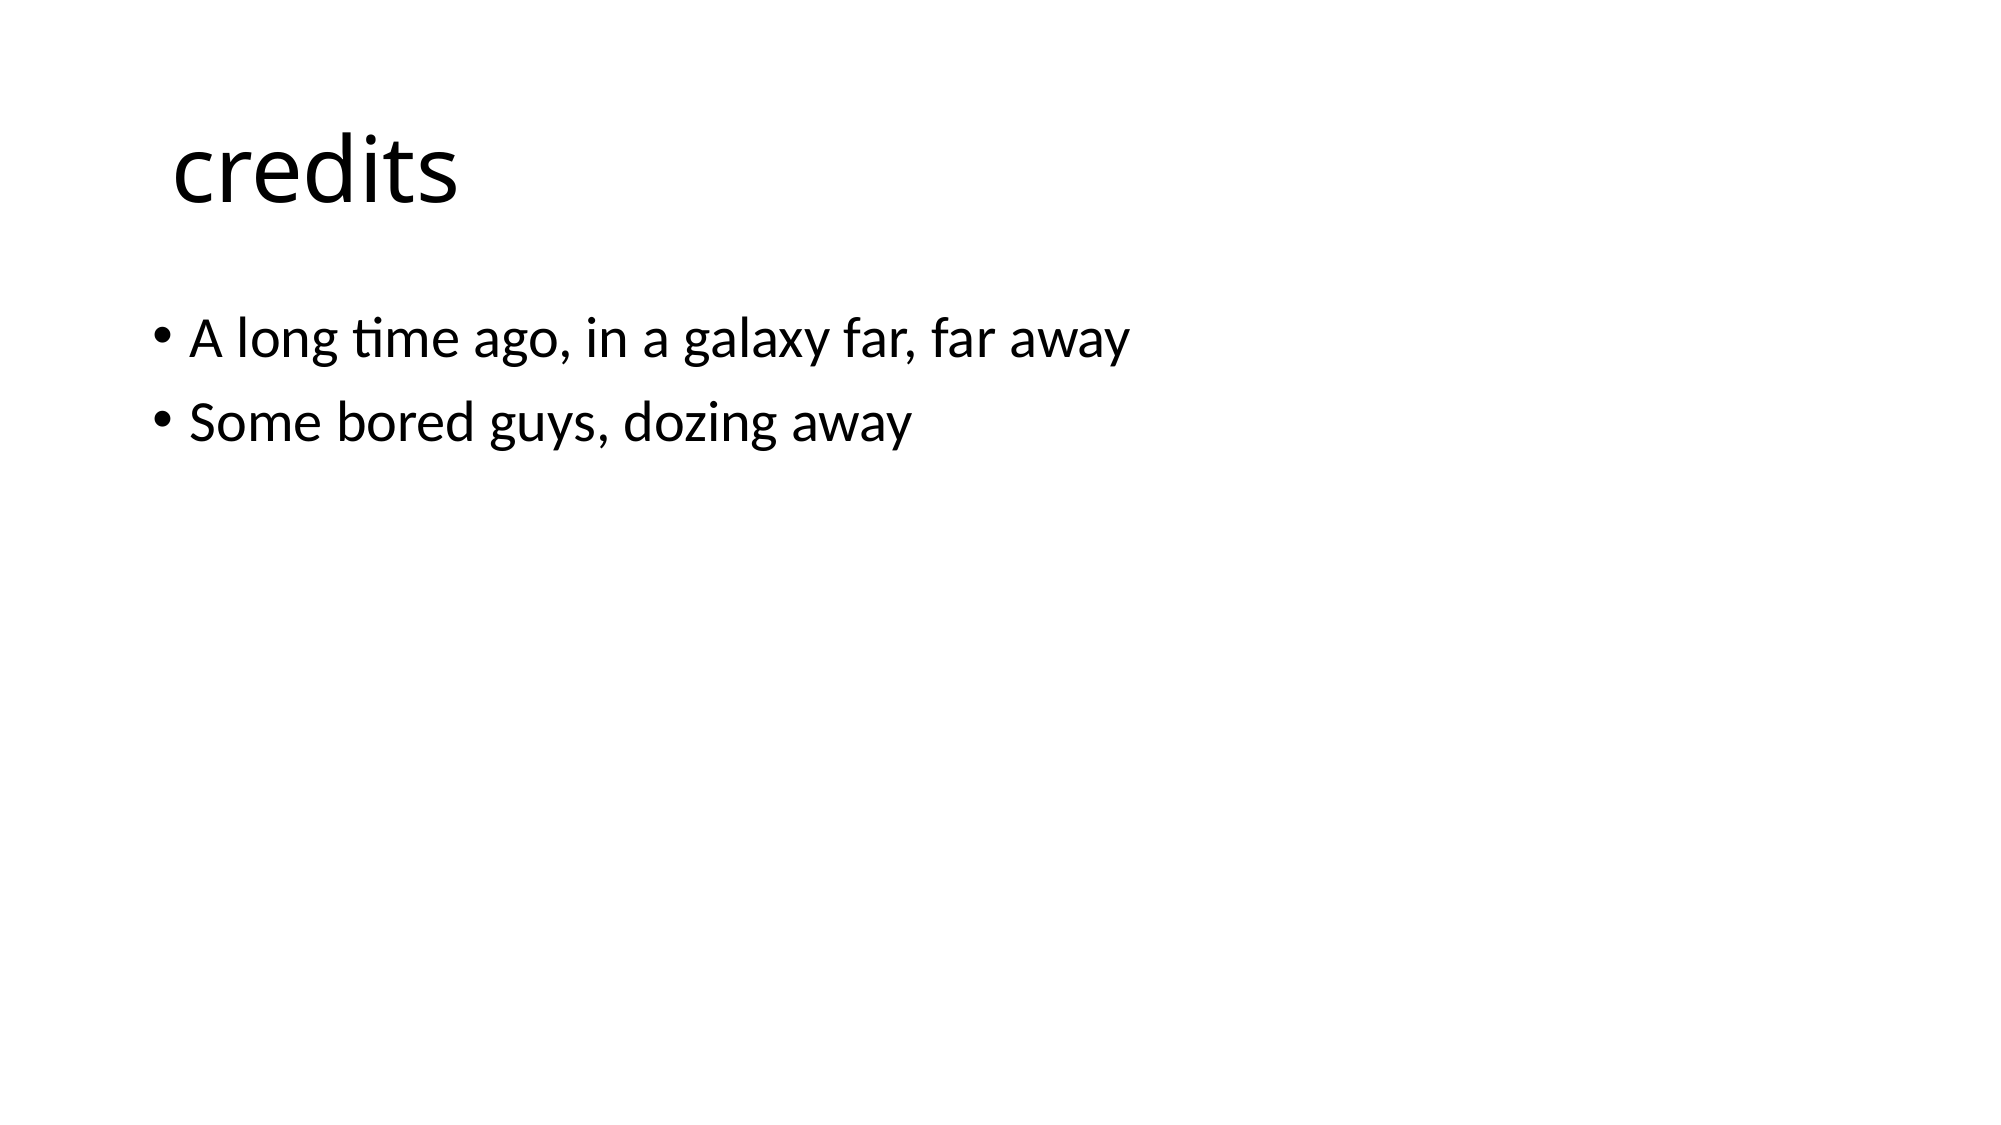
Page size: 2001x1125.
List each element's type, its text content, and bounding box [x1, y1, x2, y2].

list A long time ago, in a galaxy far, far away Some bored guys, dozing away [137, 299, 1863, 1014]
title credits [156, 64, 1882, 282]
